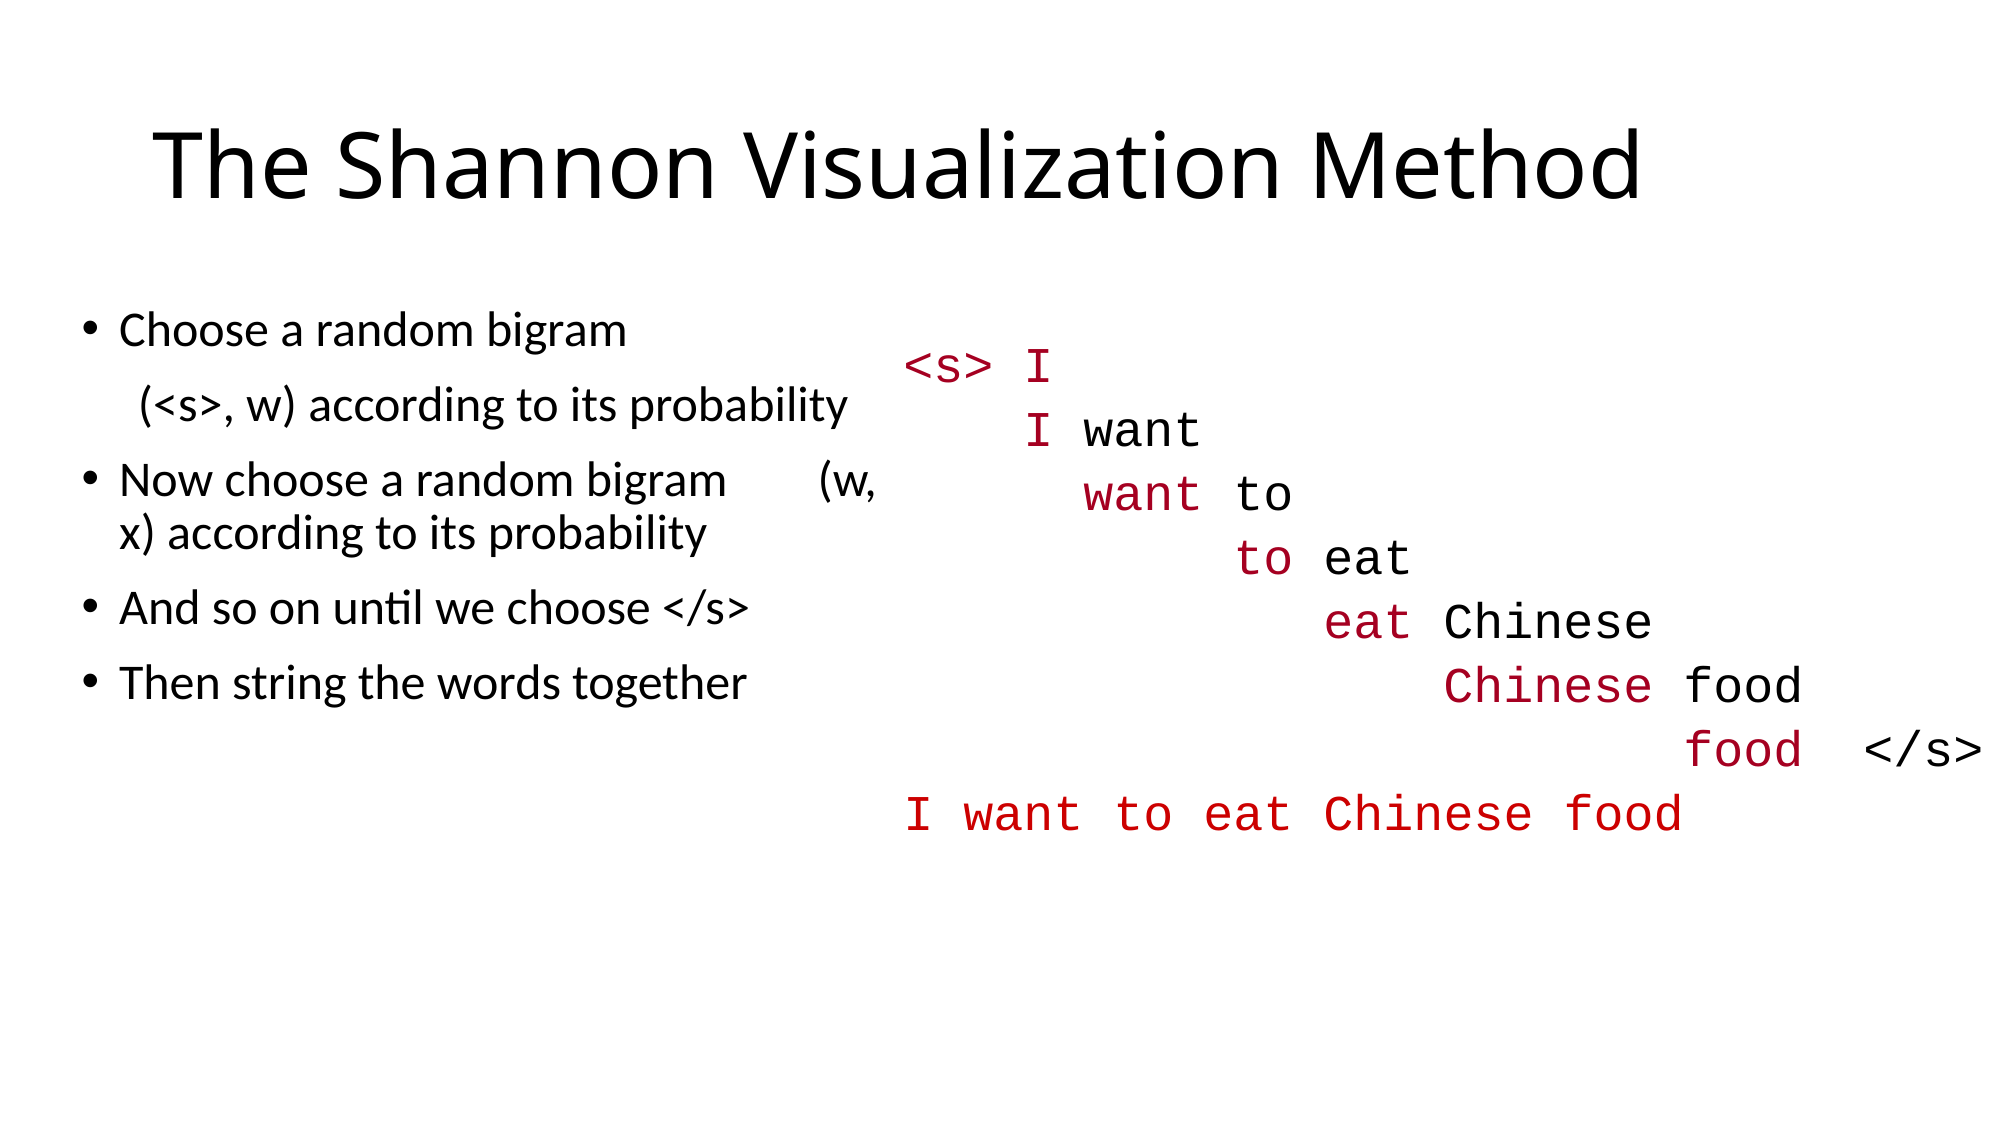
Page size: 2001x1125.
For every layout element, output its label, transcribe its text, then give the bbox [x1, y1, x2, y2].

text_box <s> I I want want to to eat eat Chinese Chinese food food </s> I want to eat Chinese food [883, 329, 2000, 1059]
list Choose a random bigram (<s>, w) according to its probability Now choose a random bigram (w, x) according to its probability And so on until we choose </s> Then string the words together [66, 295, 934, 996]
title The Shannon Visualization Method [137, 59, 1863, 278]
